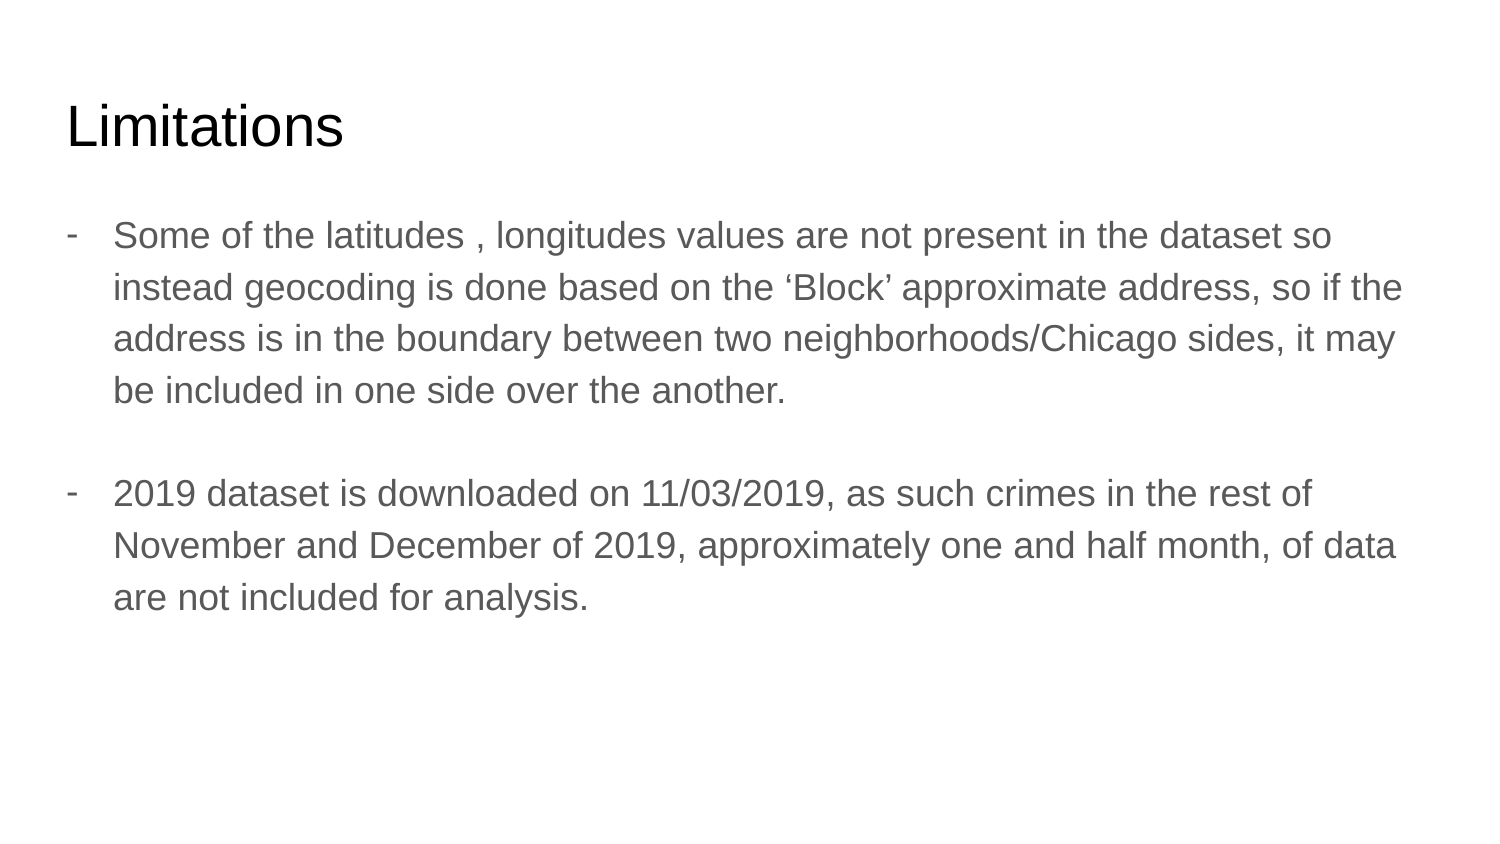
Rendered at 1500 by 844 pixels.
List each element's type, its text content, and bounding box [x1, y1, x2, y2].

list Some of the latitudes , longitudes values are not present in the dataset so instead geocoding is done based on the ‘Block’ approximate address, so if the address is in the boundary between two neighborhoods/Chicago sides, it may be included in one side over the another. 2019 dataset is downloaded on 11/03/2019, as such crimes in the rest of November and December of 2019, approximately one and half month, of data are not included for analysis. [51, 189, 1449, 750]
title Limitations [51, 72, 1449, 167]
